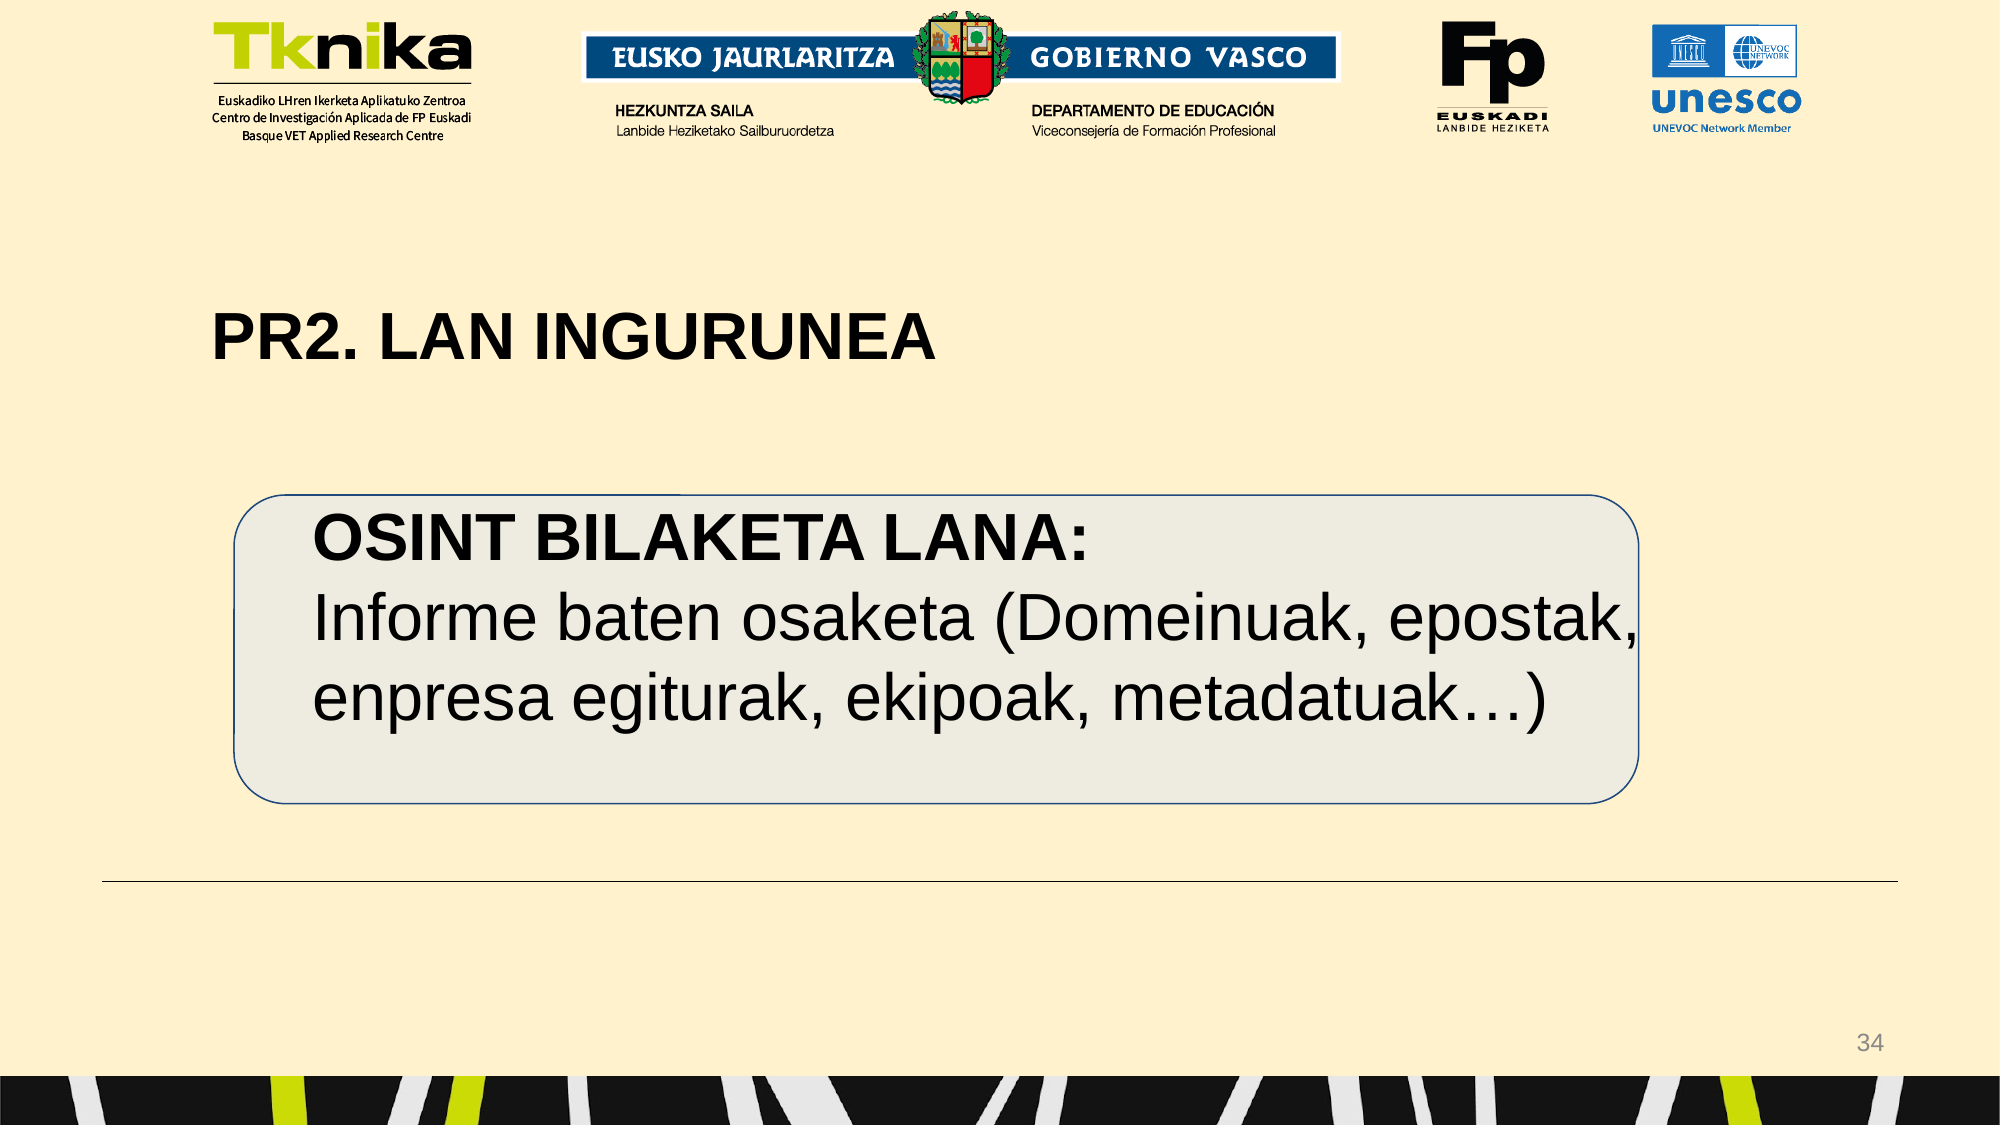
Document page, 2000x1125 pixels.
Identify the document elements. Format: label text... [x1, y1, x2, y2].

picture [33, 7, 1579, 150]
picture [0, 1076, 2000, 1125]
picture [1647, 19, 1804, 138]
text_box [233, 495, 1639, 804]
text_box OSINT BILAKETA LANA: Informe baten osaketa (Domeinuak, epostak, enpresa egiturak, ekipoak, metadatuak…) [297, 478, 1703, 611]
text_box PR2. LAN INGURUNEA [196, 277, 1479, 352]
slide_number ‹#› [1433, 1011, 1900, 1072]
